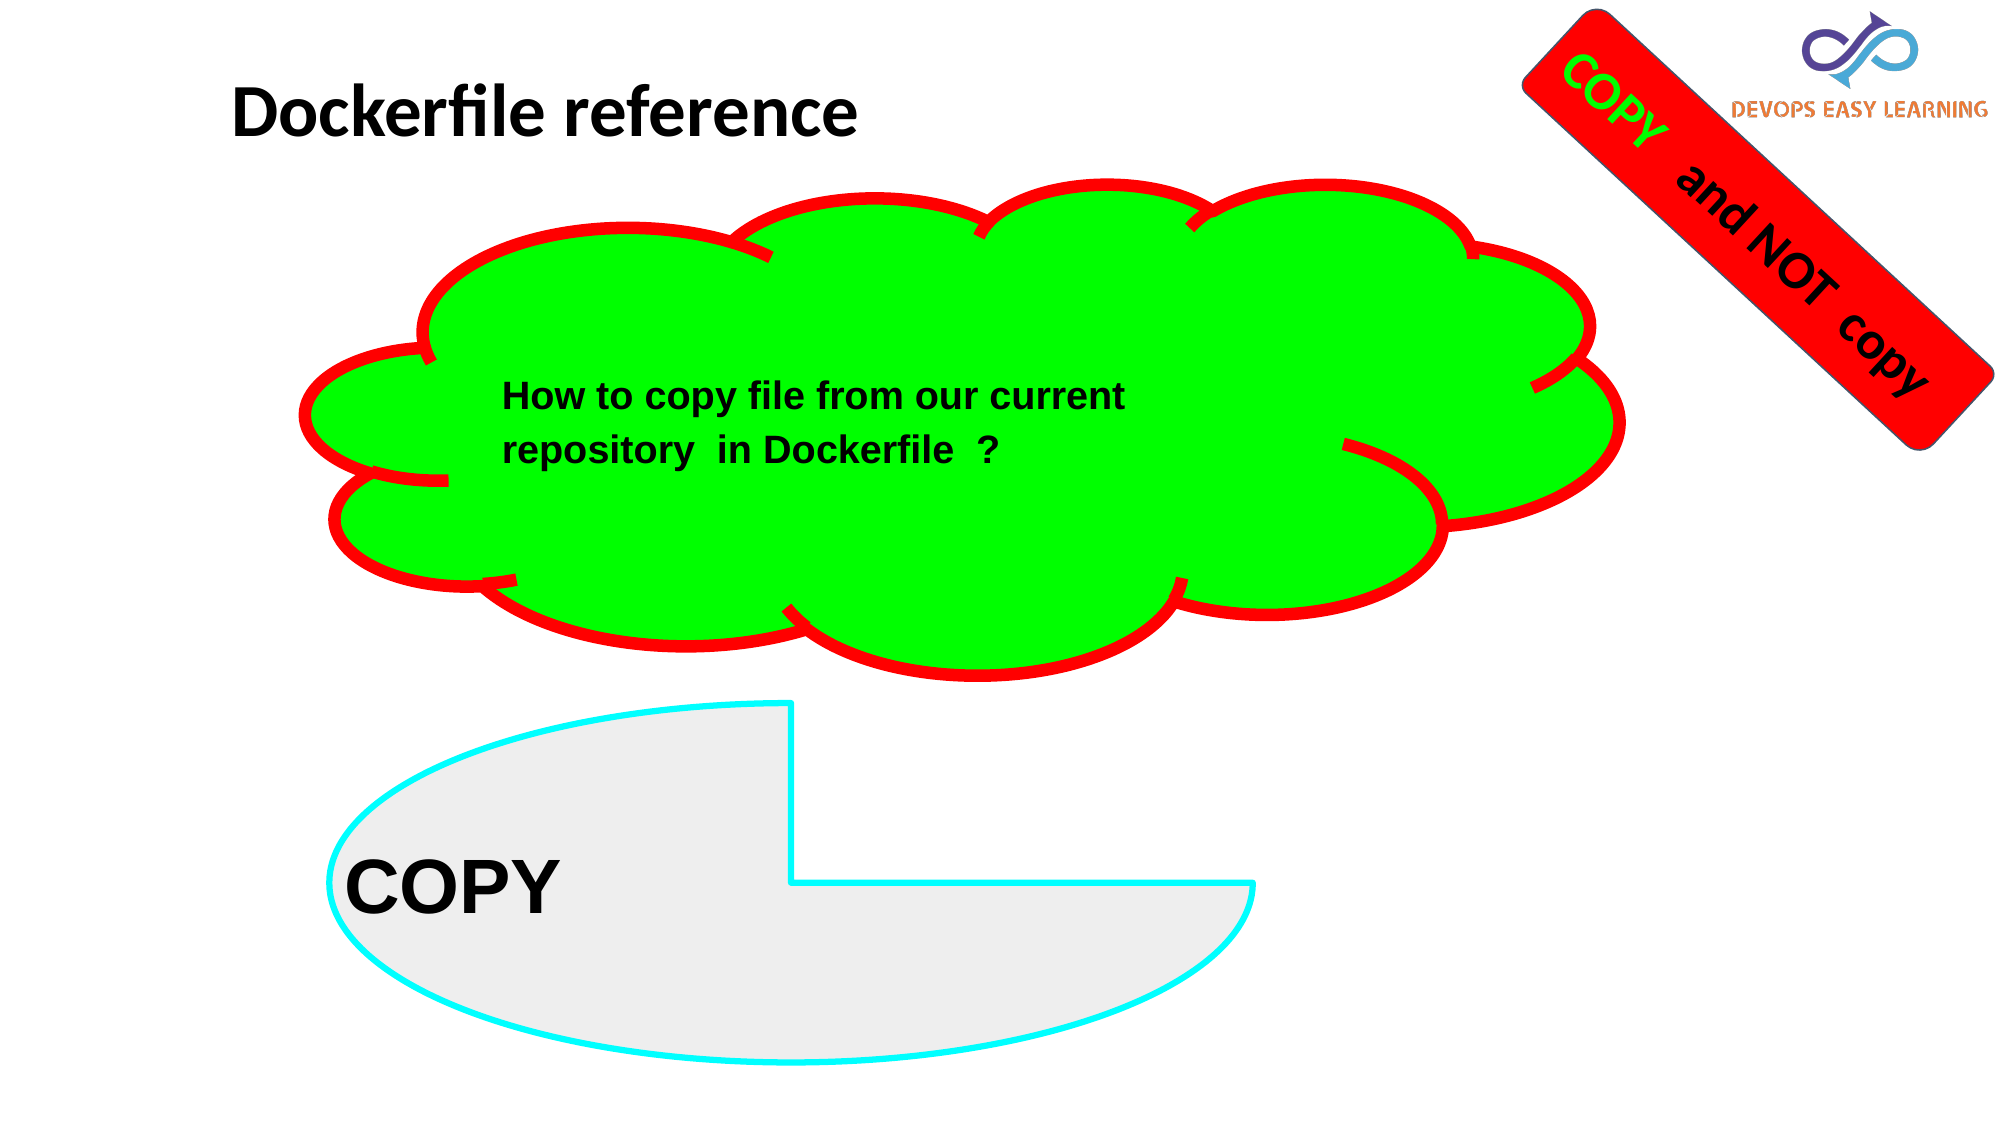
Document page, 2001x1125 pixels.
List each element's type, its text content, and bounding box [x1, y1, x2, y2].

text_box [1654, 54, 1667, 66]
text_box COPY [329, 703, 1253, 1063]
text_box COPY and NOT copy [1522, 9, 1994, 451]
text_box Dockerfile reference [216, 54, 1596, 159]
picture [1720, 0, 2000, 140]
text_box How to copy file from our current repository in Dockerfile ? [304, 184, 1620, 676]
